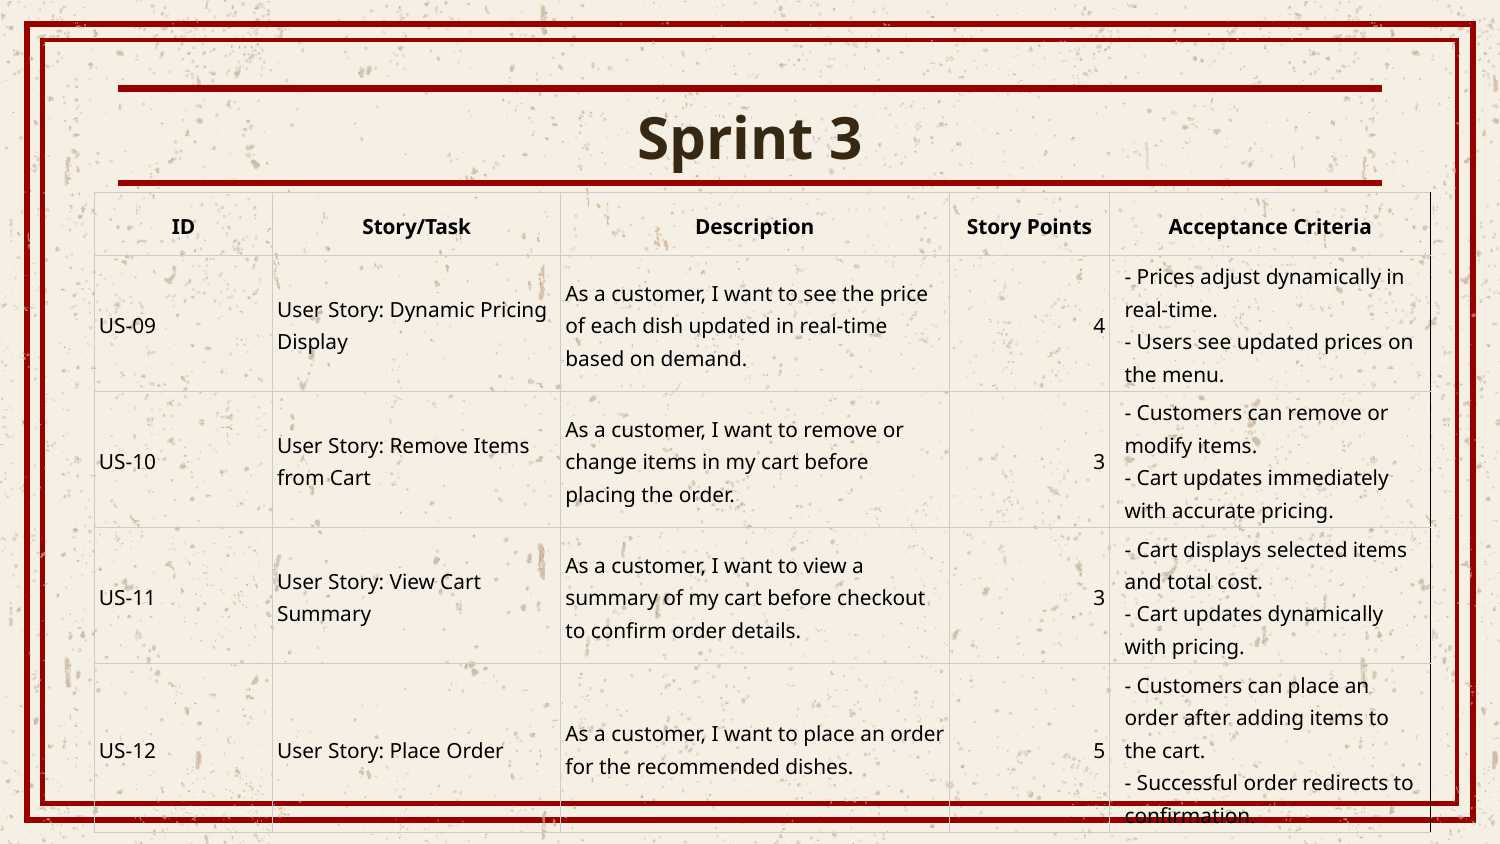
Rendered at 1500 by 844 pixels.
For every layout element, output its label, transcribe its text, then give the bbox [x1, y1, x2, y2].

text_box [117, 88, 1383, 184]
table_header Acceptance Criteria [1110, 193, 1430, 255]
table_cell As a customer, I want to see the price of each dish updated in real-time based on demand. [561, 256, 949, 391]
table_header ID [95, 193, 272, 255]
table_cell US-12 [95, 664, 272, 832]
table_cell - Prices adjust dynamically in real-time. - Users see updated prices on the menu. [1110, 256, 1430, 391]
picture [1, 1, 1500, 844]
table_cell As a customer, I want to view a summary of my cart before checkout to confirm order details. [561, 528, 949, 663]
table_cell User Story: View Cart Summary [273, 528, 560, 663]
table_cell US-11 [95, 528, 272, 663]
table_cell 5 [950, 664, 1109, 832]
table_cell - Cart displays selected items and total cost. - Cart updates dynamically with pricing. [1110, 528, 1430, 663]
table_header Description [561, 193, 949, 255]
table_cell User Story: Remove Items from Cart [273, 392, 560, 527]
table_cell As a customer, I want to remove or change items in my cart before placing the order. [561, 392, 949, 527]
table_cell User Story: Place Order [273, 664, 560, 832]
table_cell - Customers can place an order after adding items to the cart. - Successful order redirects to confirmation. [1110, 664, 1430, 832]
table_cell US-09 [95, 256, 272, 391]
table_header Story Points [950, 193, 1109, 255]
table_header Story/Task [273, 193, 560, 255]
table_cell 3 [950, 528, 1109, 663]
table_cell 3 [950, 392, 1109, 527]
table_cell - Customers can remove or modify items. - Cart updates immediately with accurate pricing. [1110, 392, 1430, 527]
table_cell 4 [950, 256, 1109, 391]
table_cell User Story: Dynamic Pricing Display [273, 256, 560, 391]
table_cell As a customer, I want to place an order for the recommended dishes. [561, 664, 949, 832]
table_cell US-10 [95, 392, 272, 527]
